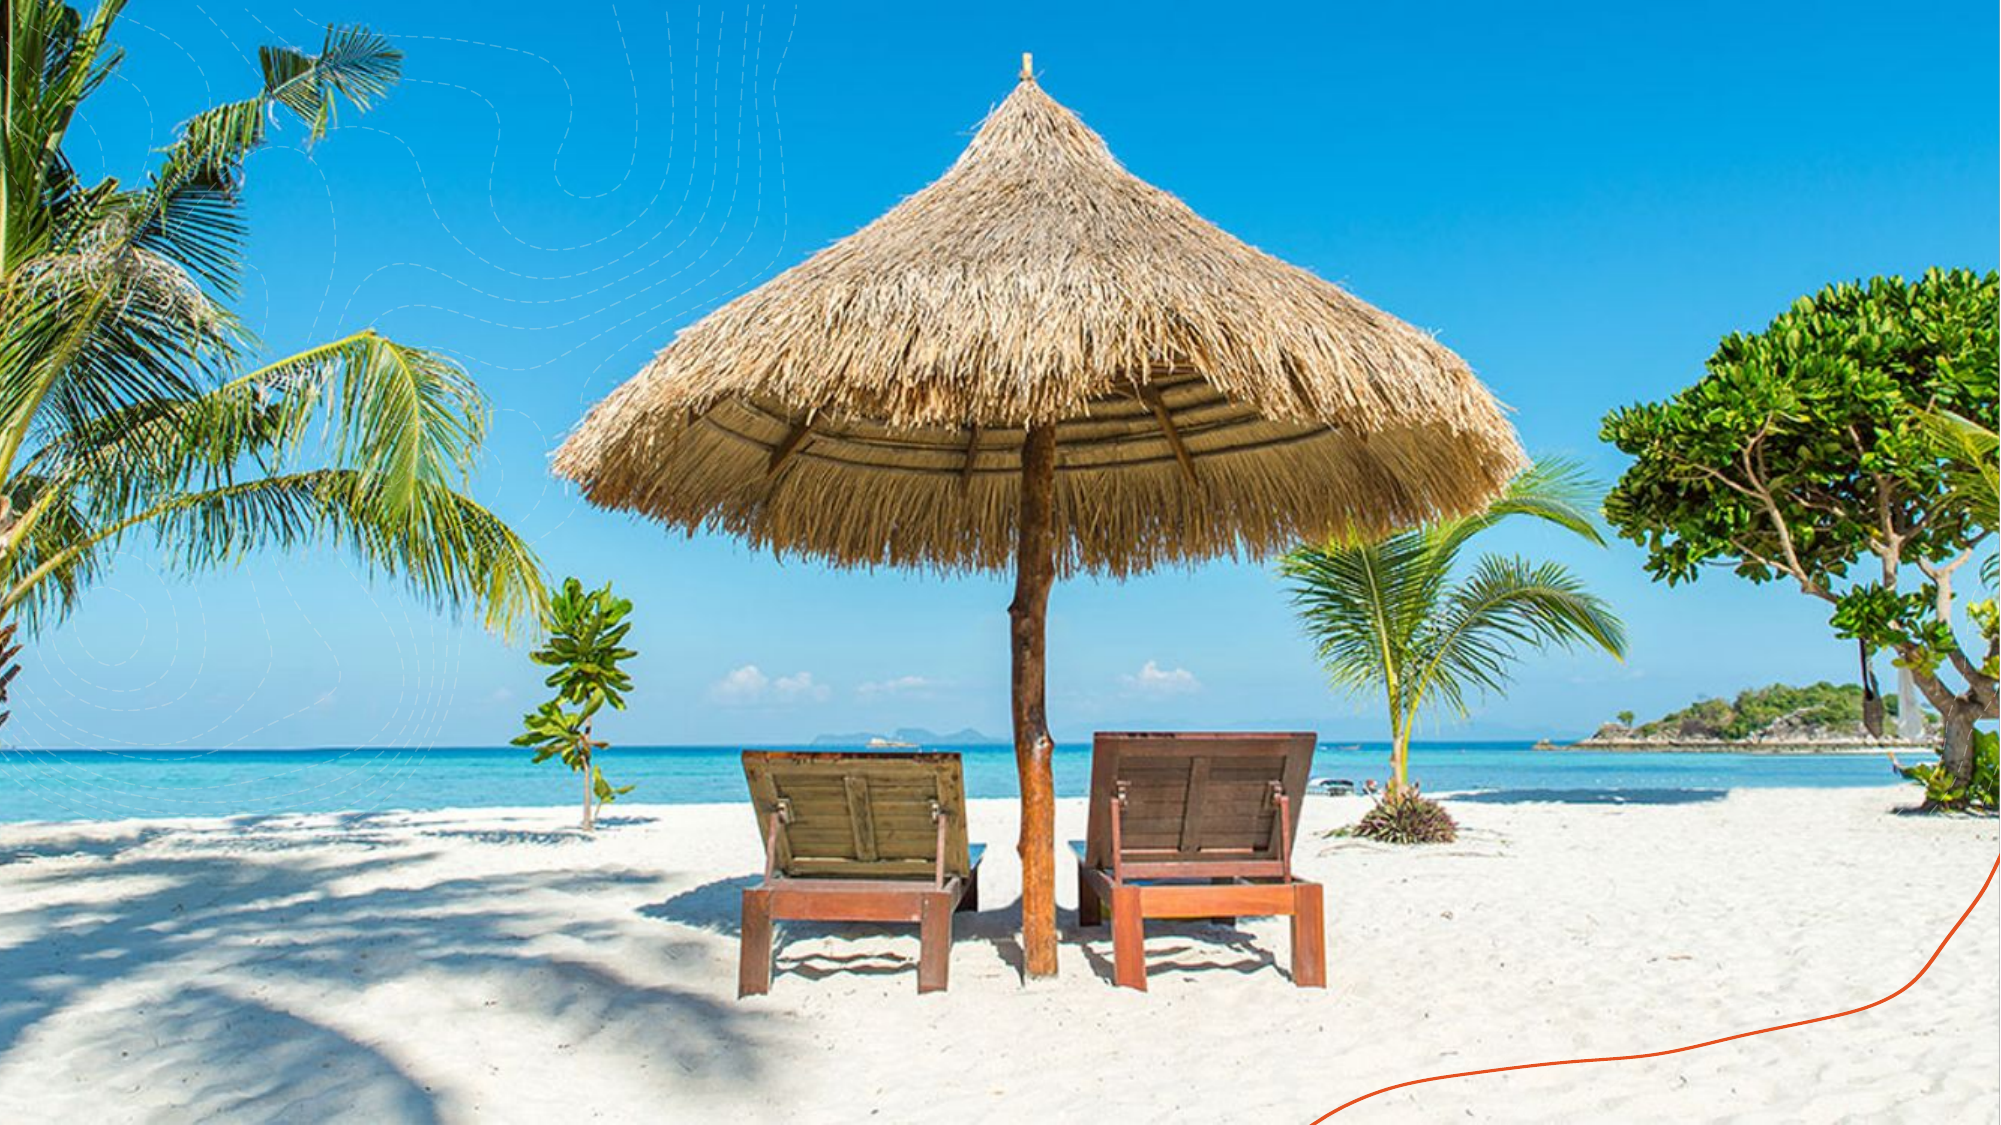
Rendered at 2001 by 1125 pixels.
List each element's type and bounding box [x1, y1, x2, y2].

text_box [1309, 537, 2000, 1125]
list [0, 0, 2000, 1125]
text_box [0, 23, 817, 821]
